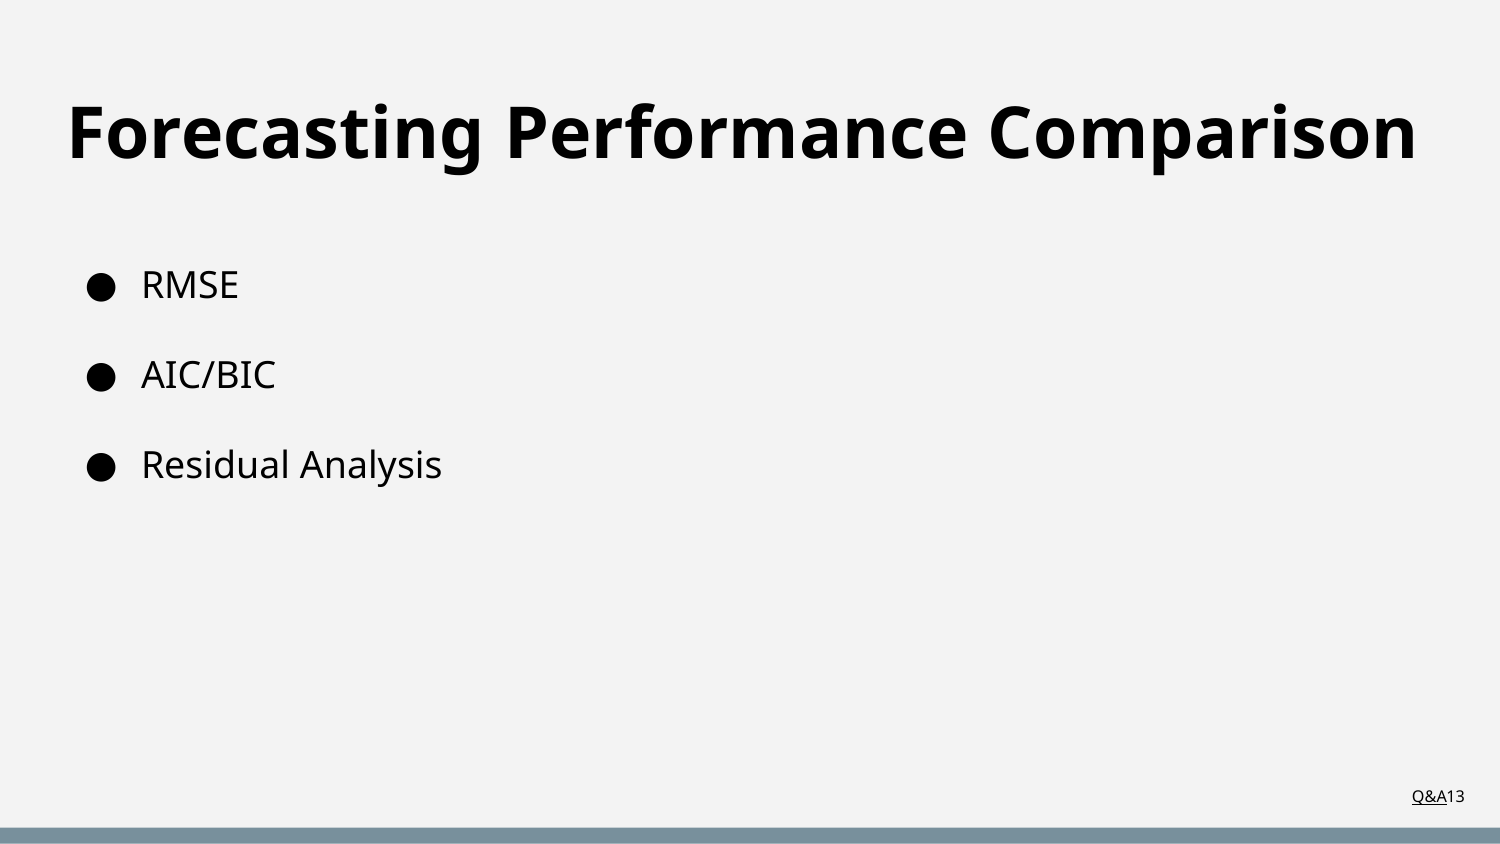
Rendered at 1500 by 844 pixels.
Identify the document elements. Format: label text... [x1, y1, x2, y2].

slide_number Q&A‹#› [1389, 764, 1480, 830]
title Forecasting Performance Comparison [51, 51, 1449, 189]
list RMSE AIC/BIC Residual Analysis [51, 200, 1449, 752]
